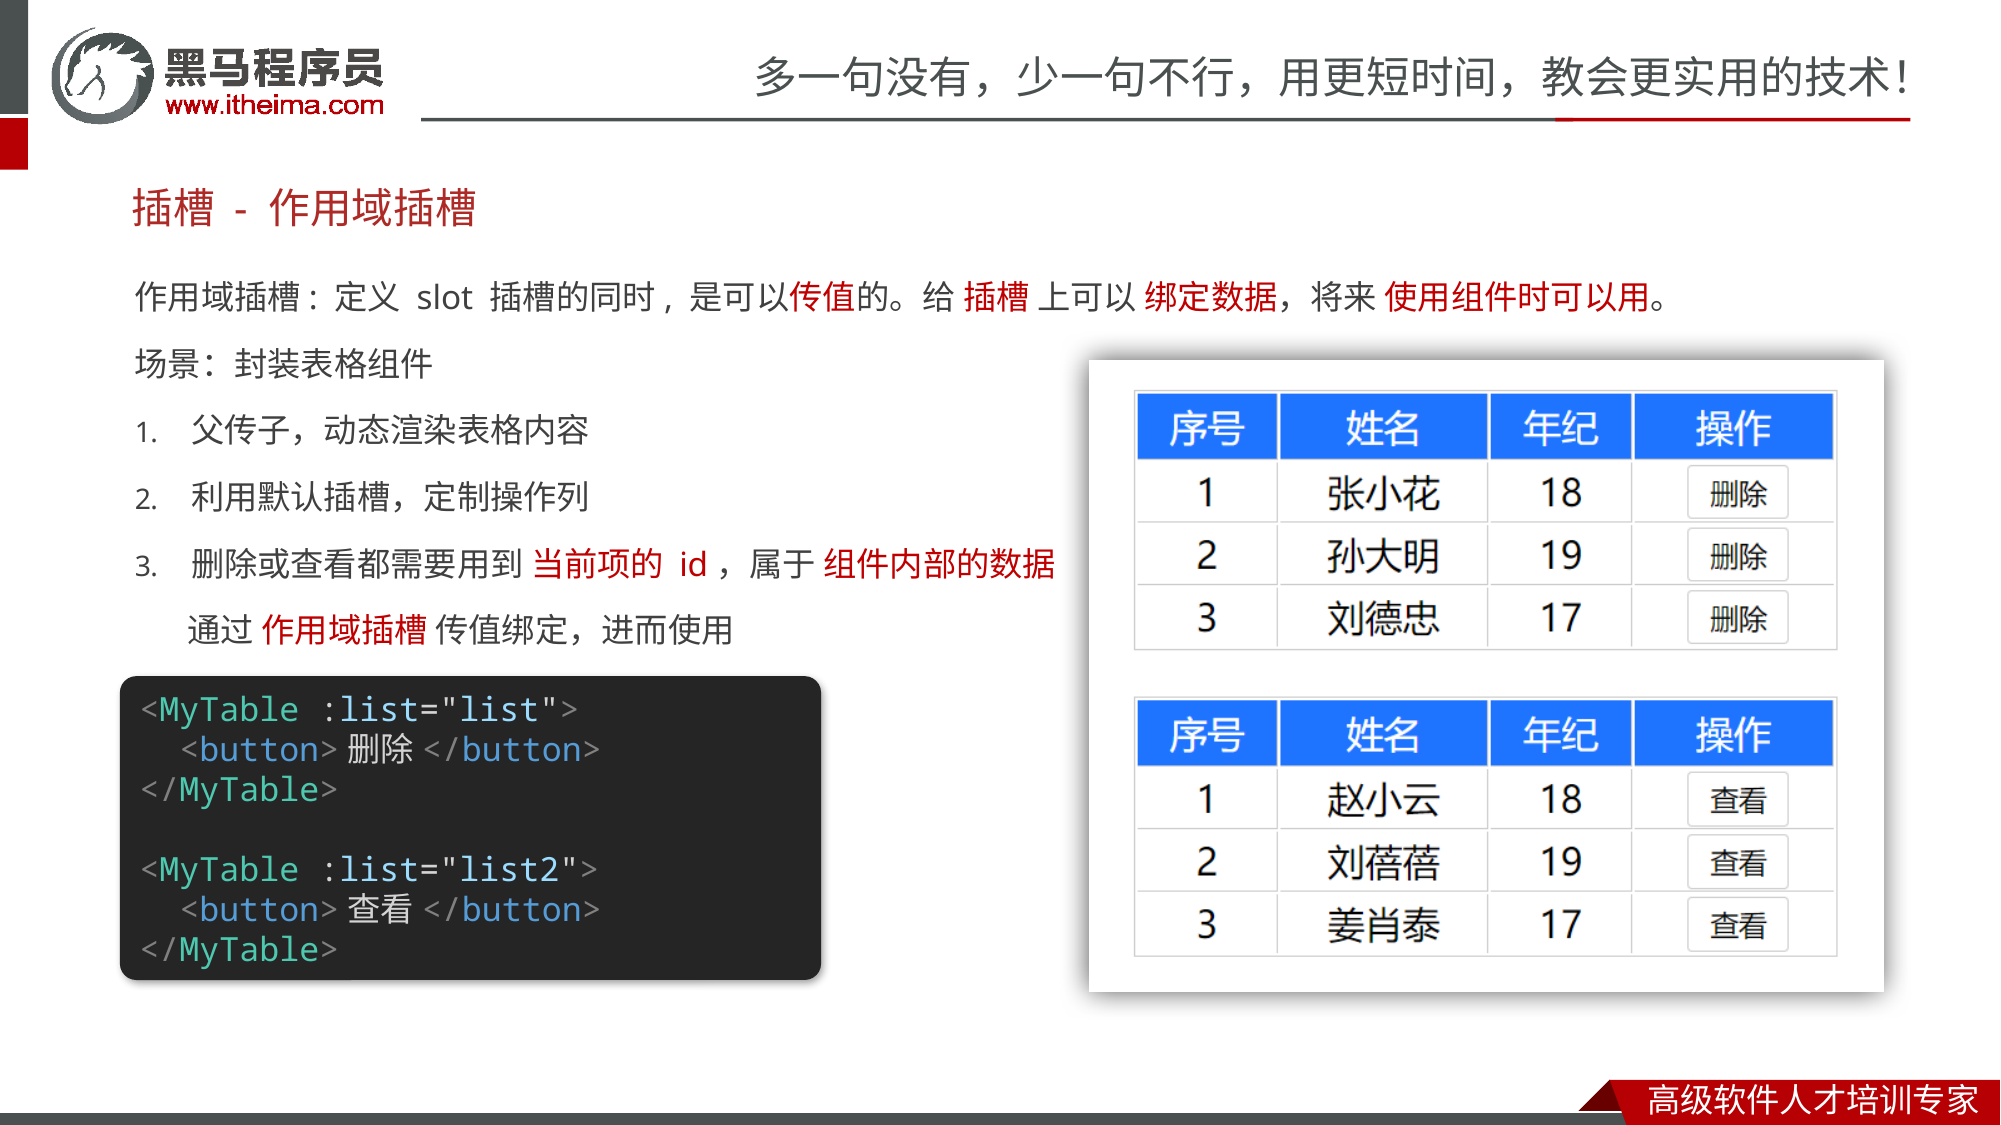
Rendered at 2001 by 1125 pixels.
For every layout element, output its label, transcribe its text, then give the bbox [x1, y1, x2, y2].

list 作用域插槽: 定义 slot 插槽的同时, 是可以传值的。给 插槽 上可以 绑定数据，将来 使用组件时可以用。 场景：封装表格组件 父传子，动态渲染表格内容 利用默认插槽，定制操作列 删除或查看都需要用到 当前项的 id，属于 组件内部的数据 通过 作用域插槽 传值绑定，进而使用 [119, 249, 1884, 786]
picture [1089, 360, 1884, 992]
title 插槽 - 作用域插槽 [116, 164, 1876, 250]
text_box <MyTable :list="list"> <button>删除</button> </MyTable> <MyTable :list="list2"> <button>查看</button> </MyTable> [119, 676, 822, 981]
picture [50, 26, 384, 125]
